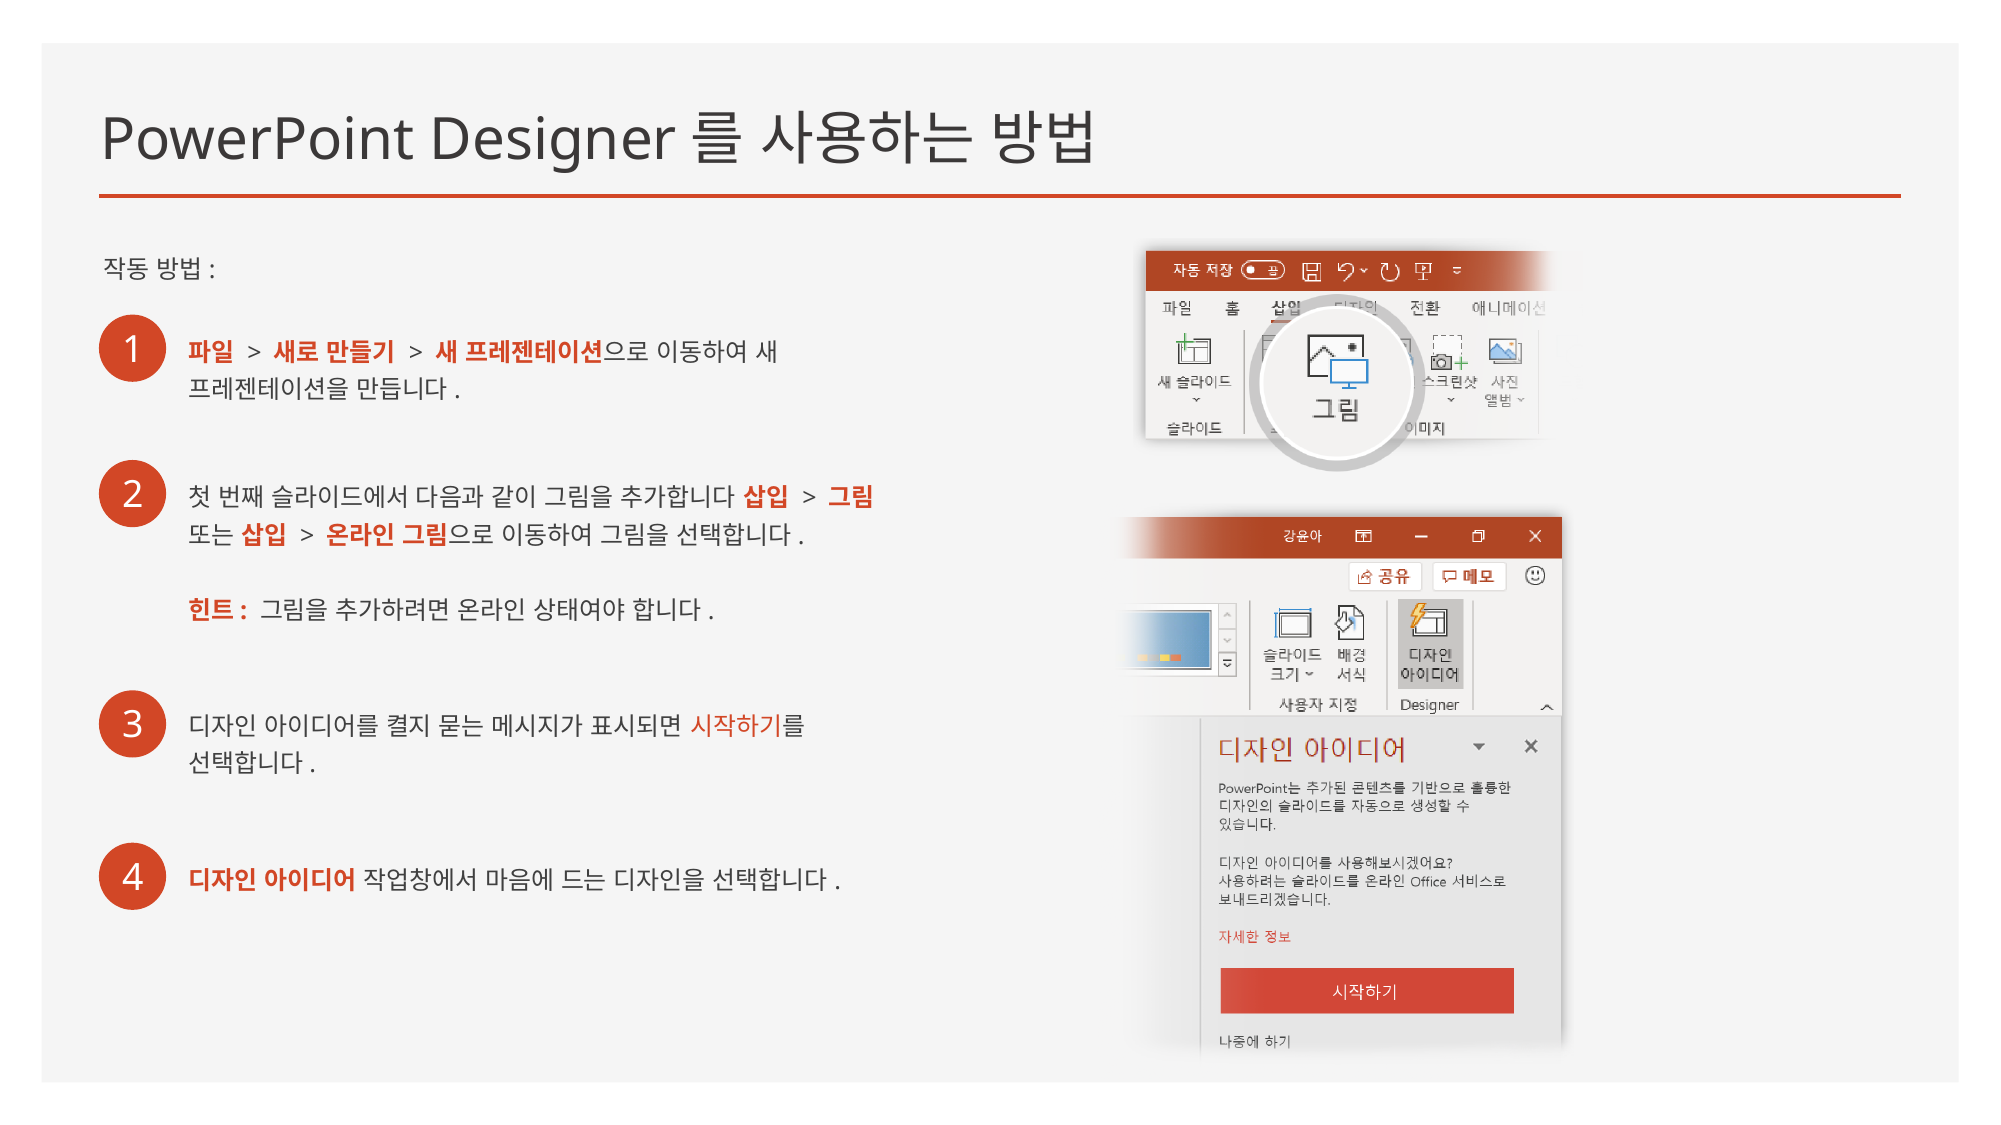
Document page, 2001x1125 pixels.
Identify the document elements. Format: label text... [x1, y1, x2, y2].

text_box 파일 > 새로 만들기 > 새 프레젠테이션으로 이동하여 새 프레젠테이션을 만듭니다. [173, 321, 926, 419]
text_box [87, 842, 179, 910]
text_box 디자인 아이디어를 켤지 묻는 메시지가 표시되면 시작하기를 선택합니다. [173, 694, 928, 820]
picture [1097, 503, 1574, 1079]
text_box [87, 314, 179, 382]
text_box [87, 459, 179, 528]
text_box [87, 690, 179, 758]
picture [1133, 238, 1583, 500]
text_box 작동 방법: [88, 238, 928, 317]
text_box 디자인 아이디어 작업창에서 마음에 드는 디자인을 선택합니다. [173, 849, 913, 942]
text_box 첫 번째 슬라이드에서 다음과 같이 그림을 추가합니다 삽입 > 그림 또는 삽입 > 온라인 그림으로 이동하여 그림을 선택합니다. 힌트: 그림을 추가하려면 온라인 상태여야 합니다. [173, 466, 913, 670]
title PowerPoint Designer를 사용하는 방법 [85, 73, 1214, 179]
